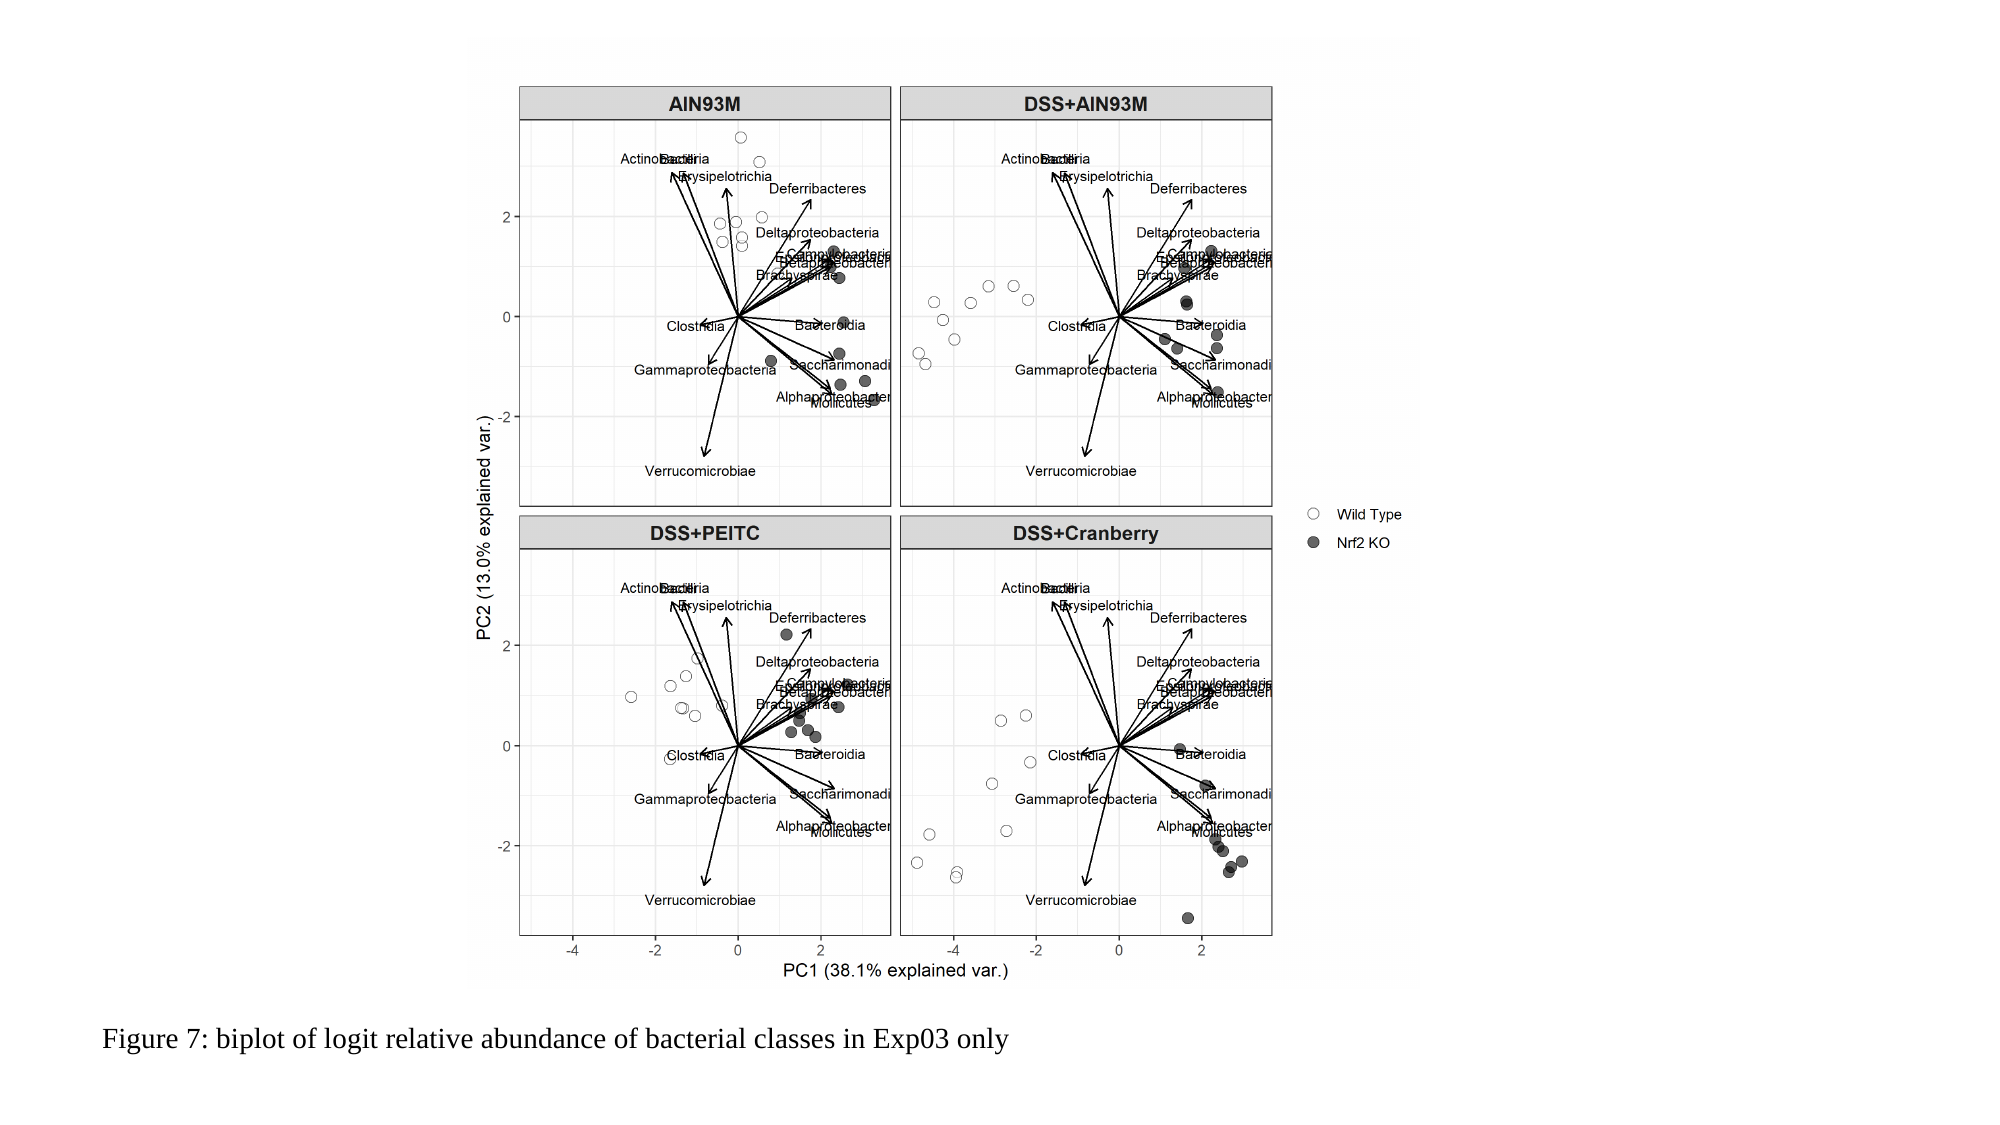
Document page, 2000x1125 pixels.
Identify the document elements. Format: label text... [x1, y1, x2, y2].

picture [467, 37, 1420, 990]
text_box Figure 7: biplot of logit relative abundance of bacterial classes in Exp03 only [87, 1012, 1388, 1063]
